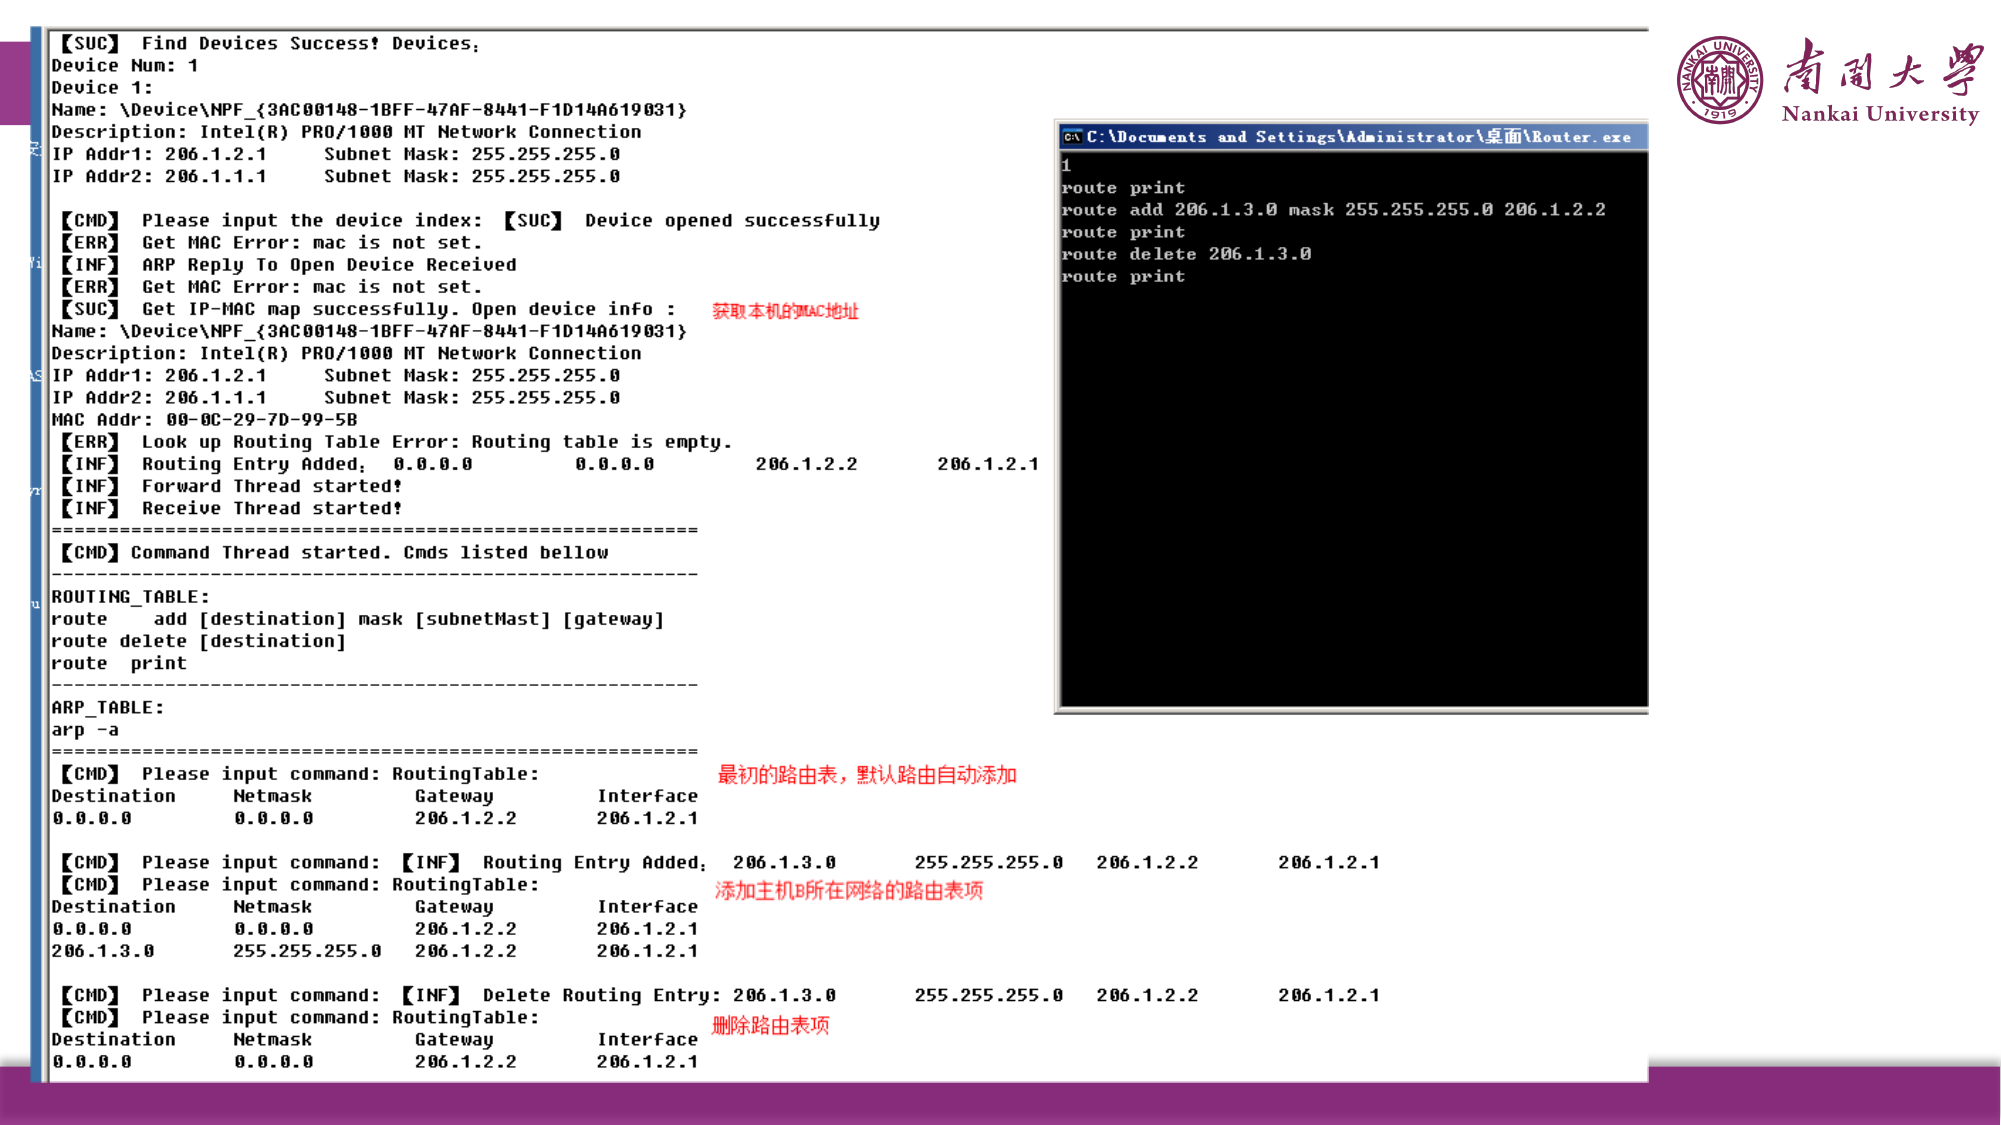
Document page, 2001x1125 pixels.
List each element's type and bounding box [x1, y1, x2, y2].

picture [29, 26, 1649, 1083]
picture [1677, 36, 1984, 126]
